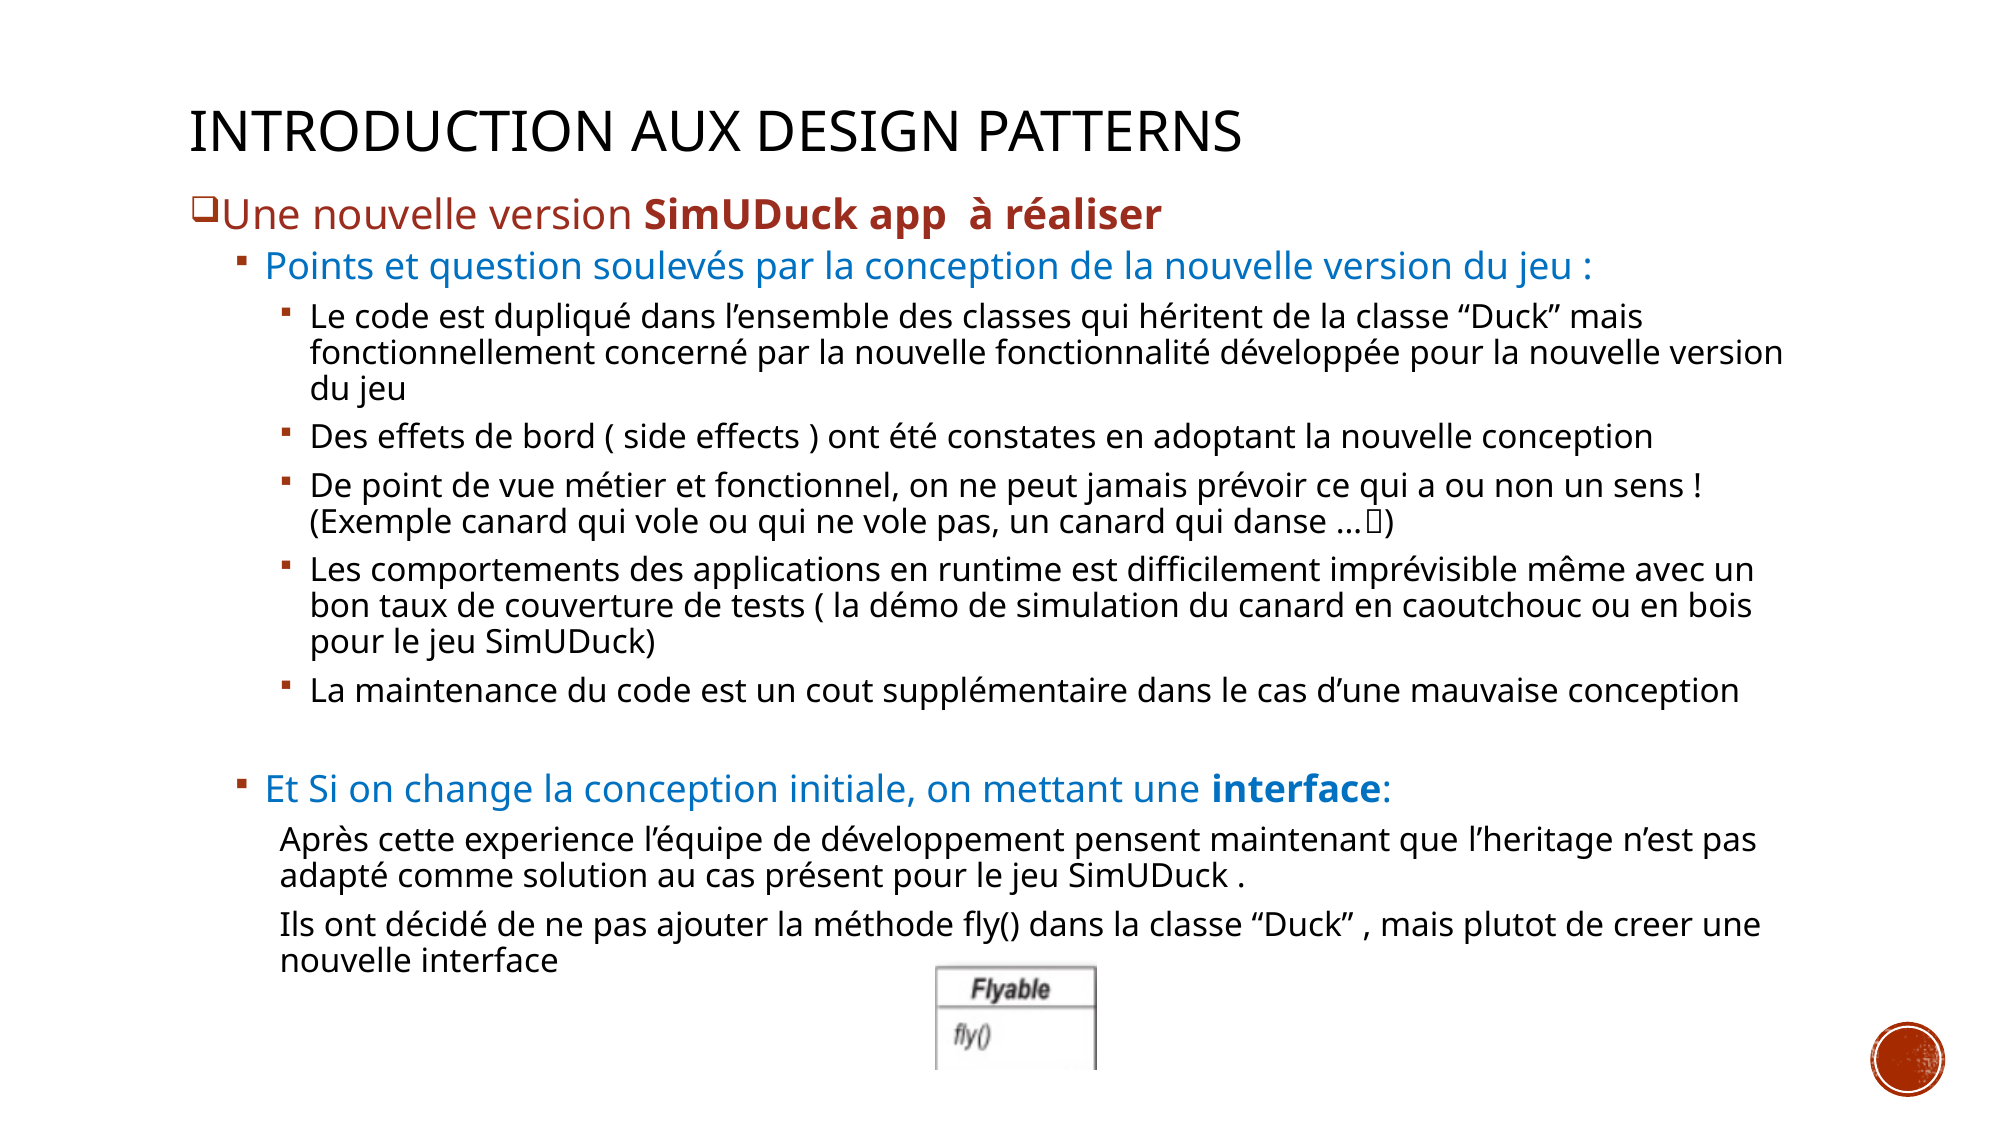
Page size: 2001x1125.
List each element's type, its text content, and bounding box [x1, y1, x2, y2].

title Introduction aux Design Patterns [174, 34, 1825, 186]
picture [935, 960, 1097, 1070]
text_box Une nouvelle version SimUDuck app à réaliser Points et question soulevés par la conception de la nouvelle version du jeu : Le code est dupliqué dans l’ensemble des classes qui héritent de la classe “Duck” mais fonctionnellement concerné par la nouvelle fonctionnalité développée pour la nouvelle version du jeu Des effets de bord ( side effects ) ont été constates en adoptant la nouvelle conception De point de vue métier et fonctionnel, on ne peut jamais prévoir ce qui a ou non un sens ! (Exemple canard qui vole ou qui ne vole pas, un canard qui danse …) Les comportements des applications en runtime est difficilement imprévisible même avec un bon taux de couverture de tests ( la démo de simulation du canard en caoutchouc ou en bois pour le jeu SimUDuck) La maintenance du code est un cout supplémentaire dans le cas d’une mauvaise conception Et Si on change la conception initiale, on mettant une interface: Après cette experience l’équipe de développement pensent maintenant que l’heritage n’est pas adapté comme solution au cas présent pour le jeu SimUDuck . Ils ont décidé de ne pas ajouter la méthode fly() dans la classe “Duck” , mais plutot de creer une nouvelle interface [174, 186, 1825, 1125]
